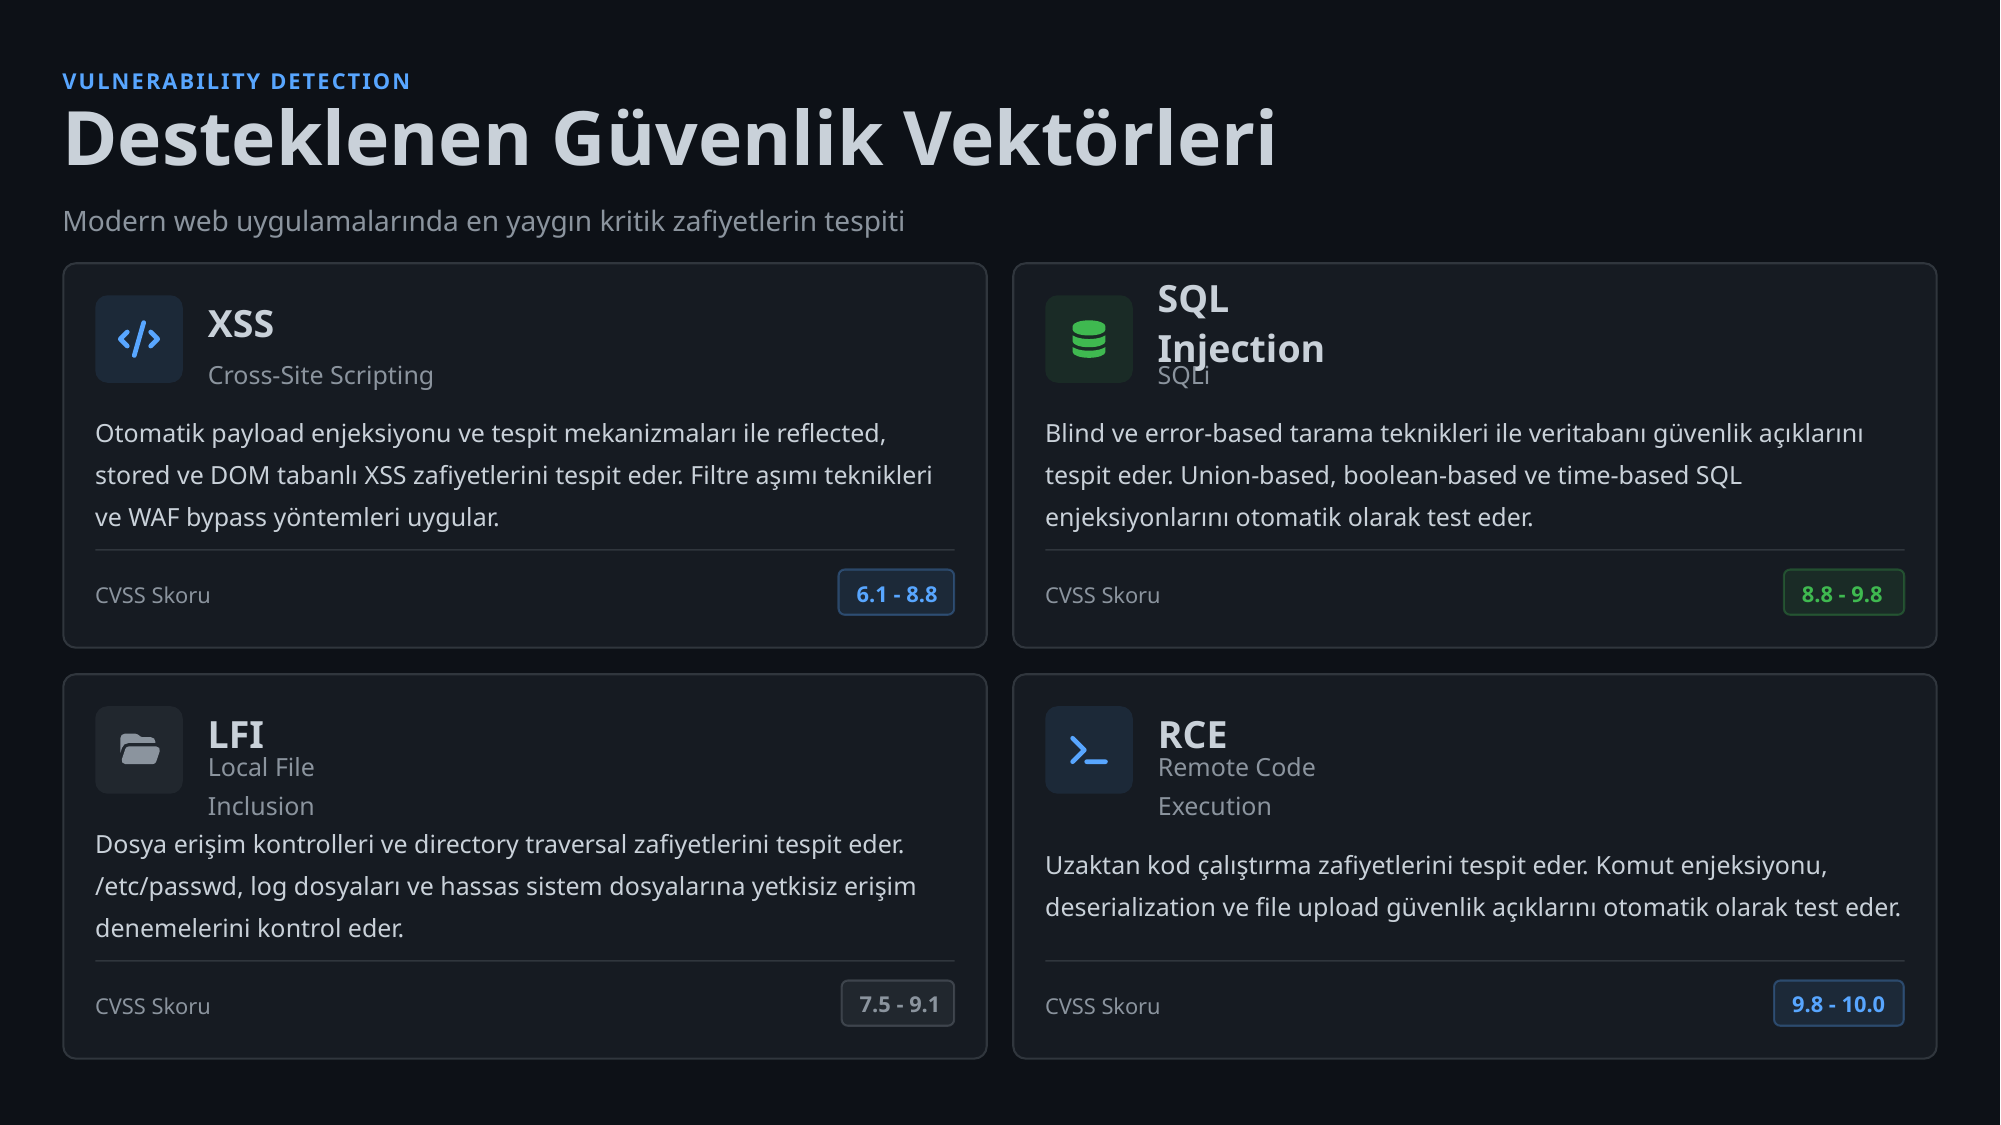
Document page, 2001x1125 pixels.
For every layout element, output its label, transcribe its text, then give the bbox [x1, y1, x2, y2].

text_box 8.8 - 9.8 [1783, 568, 1913, 613]
text_box CVSS Skoru [95, 987, 224, 1019]
text_box [1013, 674, 1937, 1059]
text_box [1084, 759, 1108, 765]
text_box CVSS Skoru [95, 576, 224, 608]
text_box Cross-Site Scripting [207, 351, 443, 389]
text_box [148, 329, 161, 349]
text_box Modern web uygulamalarında en yaygın kritik zafiyetlerin tespiti [62, 193, 1952, 238]
text_box [121, 746, 160, 765]
text_box CVSS Skoru [1045, 987, 1174, 1019]
text_box [95, 706, 183, 794]
text_box Blind ve error-based tarama teknikleri ile veritabanı güvenlik açıklarını tespit eder. Union-based, boolean-based ve time-based SQL enjeksiyonlarını otomatik olarak test eder. [1045, 407, 1918, 530]
text_box [63, 674, 987, 1059]
text_box [1072, 335, 1106, 348]
text_box Remote Code Execution [1157, 762, 1435, 800]
text_box SQL Injection [1157, 295, 1396, 346]
text_box [132, 320, 146, 358]
text_box VULNERABILITY DETECTION [62, 62, 1949, 94]
text_box Otomatik payload enjeksiyonu ve tespit mekanizmaları ile reflected, stored ve DOM tabanlı XSS zafiyetlerini tespit eder. Filtre aşımı teknikleri ve WAF bypass yöntemleri uygular. [95, 407, 968, 530]
text_box [117, 329, 130, 349]
text_box [95, 295, 183, 383]
text_box XSS [207, 295, 449, 346]
text_box 9.8 - 10.0 [1773, 979, 1913, 1024]
text_box [1072, 347, 1106, 358]
text_box Desteklenen Güvenlik Vektörleri [62, 106, 1975, 182]
text_box [120, 733, 156, 753]
text_box [1045, 706, 1133, 794]
text_box Dosya erişim kontrolleri ve directory traversal zafiyetlerini tespit eder. /etc/passwd, log dosyaları ve hassas sistem dosyalarına yetkisiz erişim denemelerini kontrol eder. [95, 818, 968, 941]
text_box [1013, 263, 1937, 648]
text_box [1070, 735, 1087, 765]
text_box Uzaktan kod çalıştırma zafiyetlerini tespit eder. Komut enjeksiyonu, deserialization ve file upload güvenlik açıklarını otomatik olarak test eder. [1045, 818, 1918, 941]
text_box Local File Inclusion [207, 762, 429, 800]
text_box 7.5 - 9.1 [840, 979, 963, 1024]
text_box LFI [207, 706, 435, 757]
text_box 6.1 - 8.8 [837, 568, 963, 613]
text_box [63, 263, 987, 648]
text_box SQLi [1157, 351, 1389, 389]
text_box RCE [1157, 706, 1441, 757]
text_box [1045, 295, 1133, 383]
text_box [1072, 320, 1106, 336]
text_box CVSS Skoru [1045, 576, 1174, 608]
